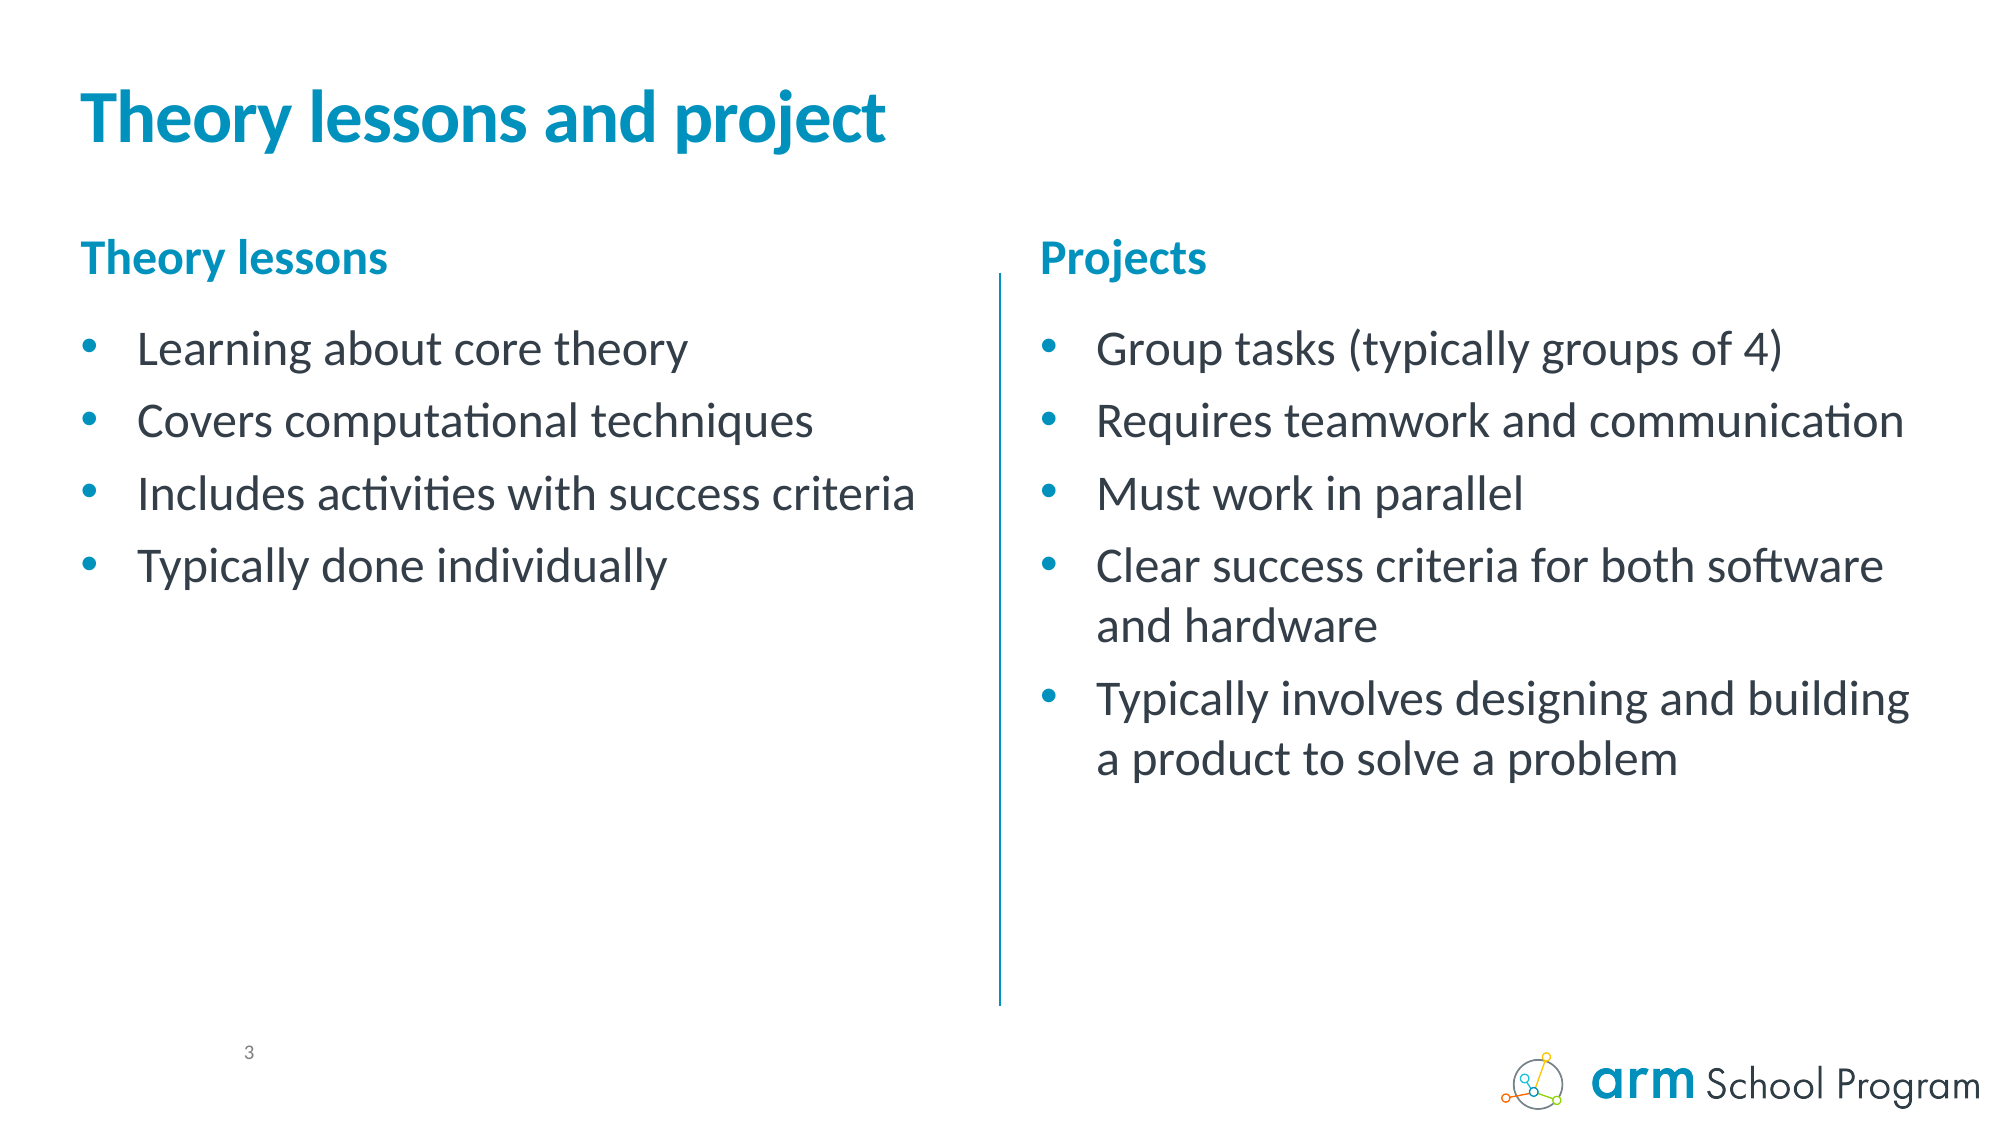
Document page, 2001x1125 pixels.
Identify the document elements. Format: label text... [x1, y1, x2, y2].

list Theory lessons [80, 193, 956, 286]
title Theory lessons and project [80, 48, 1915, 158]
list Projects [1040, 193, 1916, 286]
list Learning about core theory Covers computational techniques Includes activities with success criteria Typically done individually [80, 315, 956, 990]
list Group tasks (typically groups of 4) Requires teamwork and communication Must work in parallel Clear success criteria for both software and hardware Typically involves designing and building a product to solve a problem [1040, 315, 1915, 990]
picture [1501, 1052, 1979, 1110]
